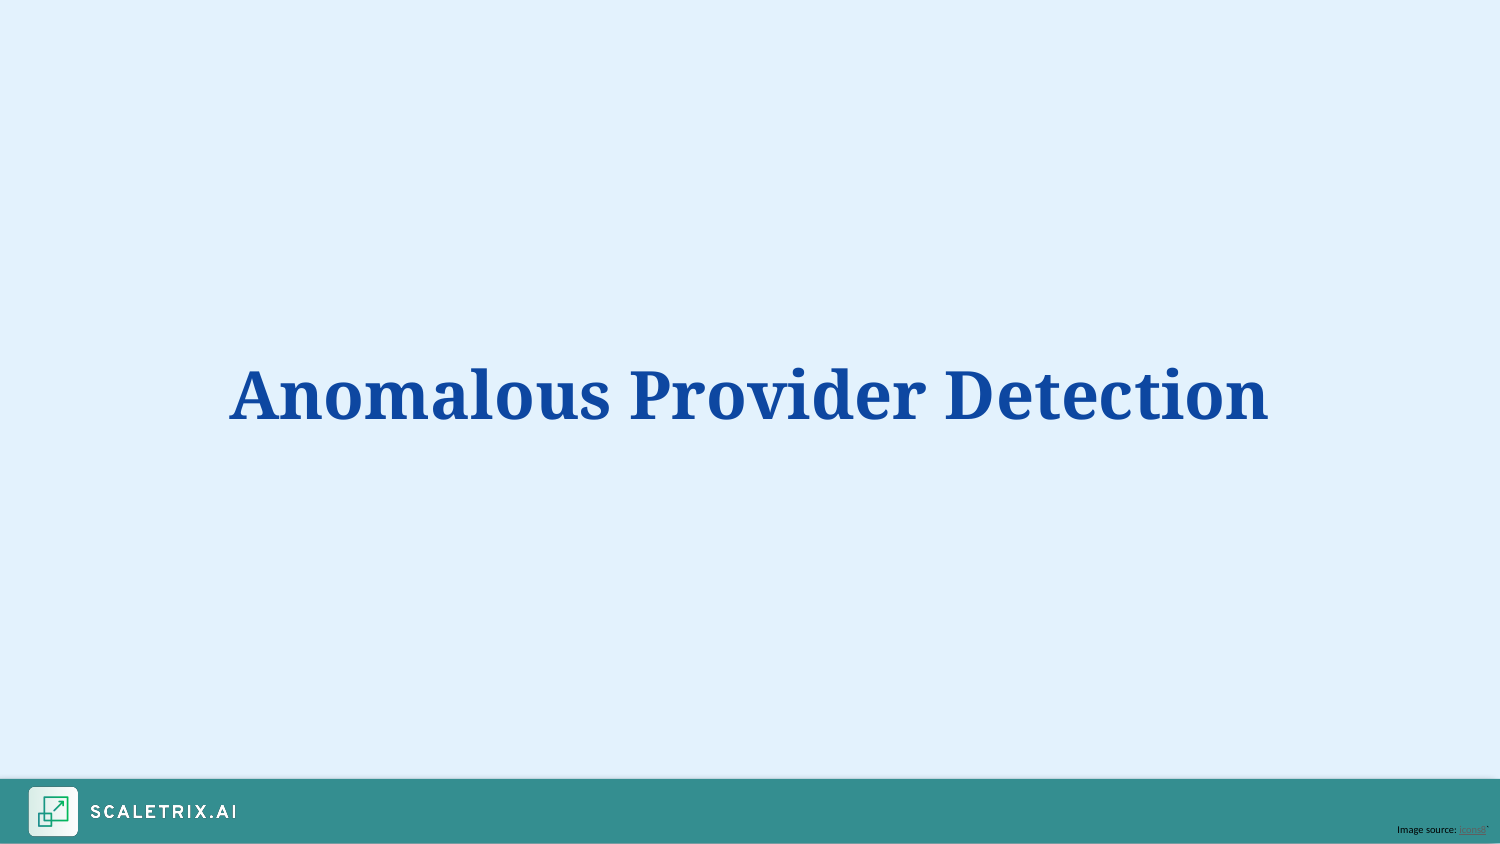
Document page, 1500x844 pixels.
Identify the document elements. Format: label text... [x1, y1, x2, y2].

text_box Anomalous Provider Detection [14, 305, 1485, 441]
text_box Image source: icons8` [1397, 823, 1498, 836]
picture [0, 783, 266, 844]
